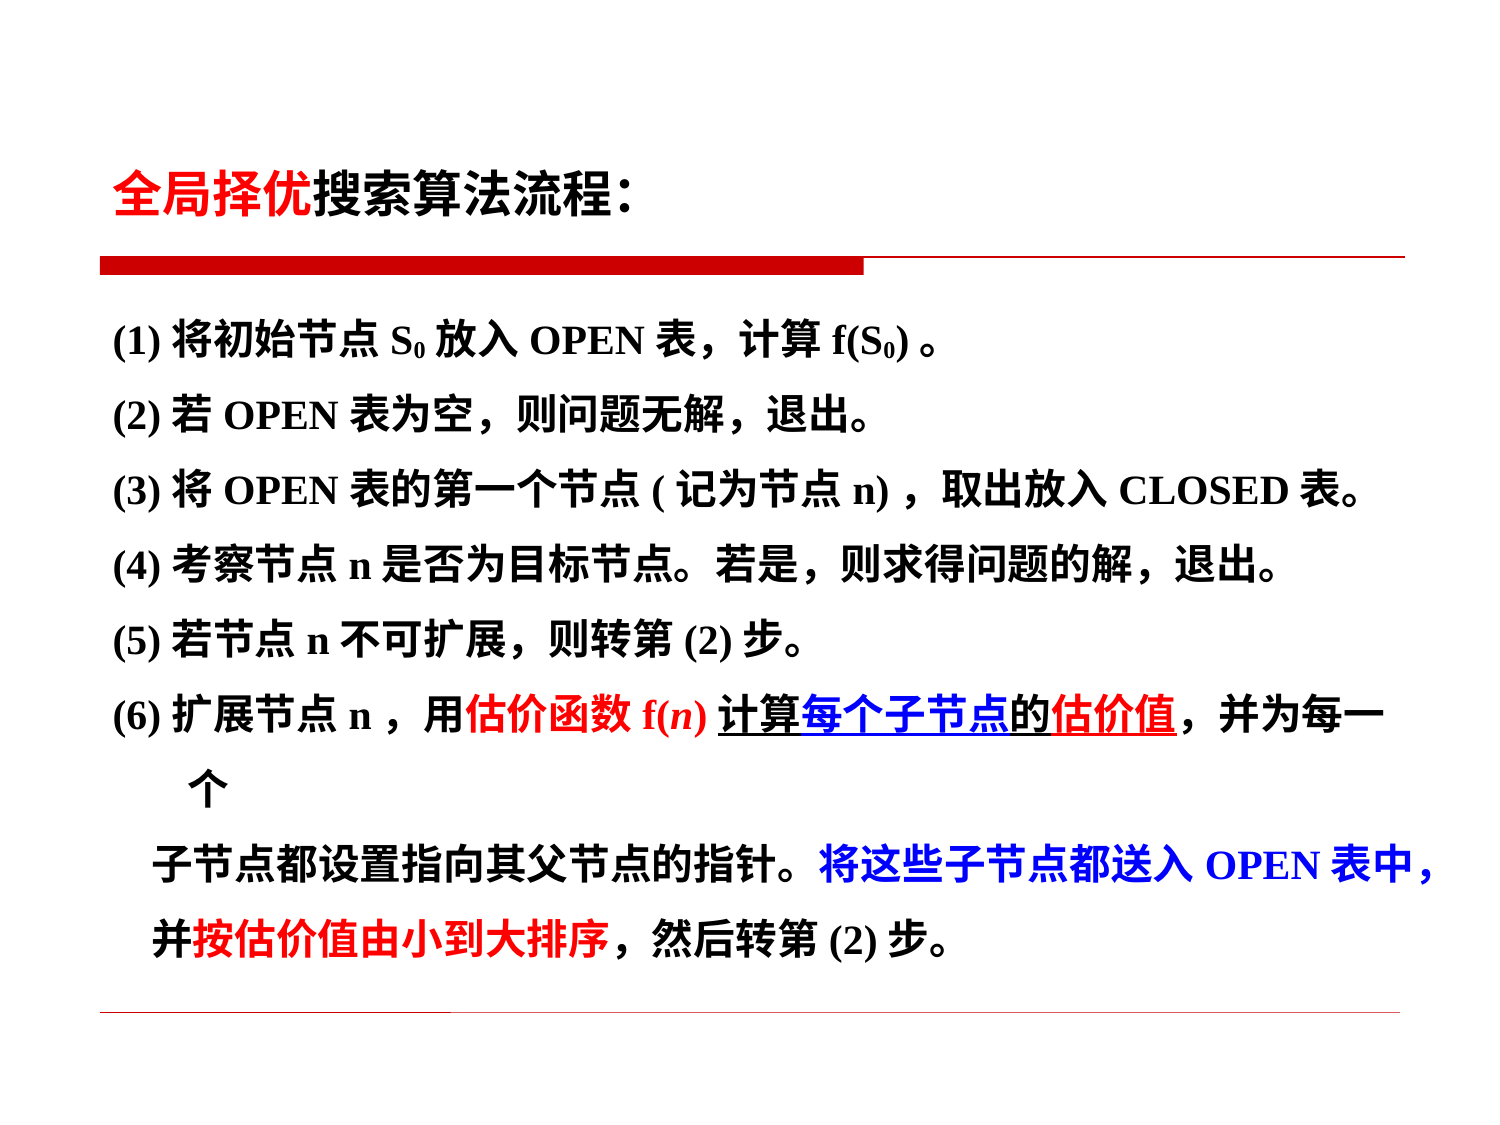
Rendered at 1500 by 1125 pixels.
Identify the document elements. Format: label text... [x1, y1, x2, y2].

list (1)将初始节点S0放入OPEN表，计算f(S0)。 (2)若OPEN表为空，则问题无解，退出。 (3)将OPEN表的第一个节点(记为节点n)，取出放入CLOSED表。 (4)考察节点n是否为目标节点。若是，则求得问题的解，退出。 (5)若节点n不可扩展，则转第(2)步。 (6)扩展节点n，用估价函数f(n)计算每个子节点的估价值，并为每一个 子节点都设置指向其父节点的指针。将这些子节点都送入OPEN表中， 并按估价值由小到大排序，然后转第(2)步。 [112, 287, 1425, 964]
text_box 全局择优搜索算法流程： [112, 162, 675, 223]
